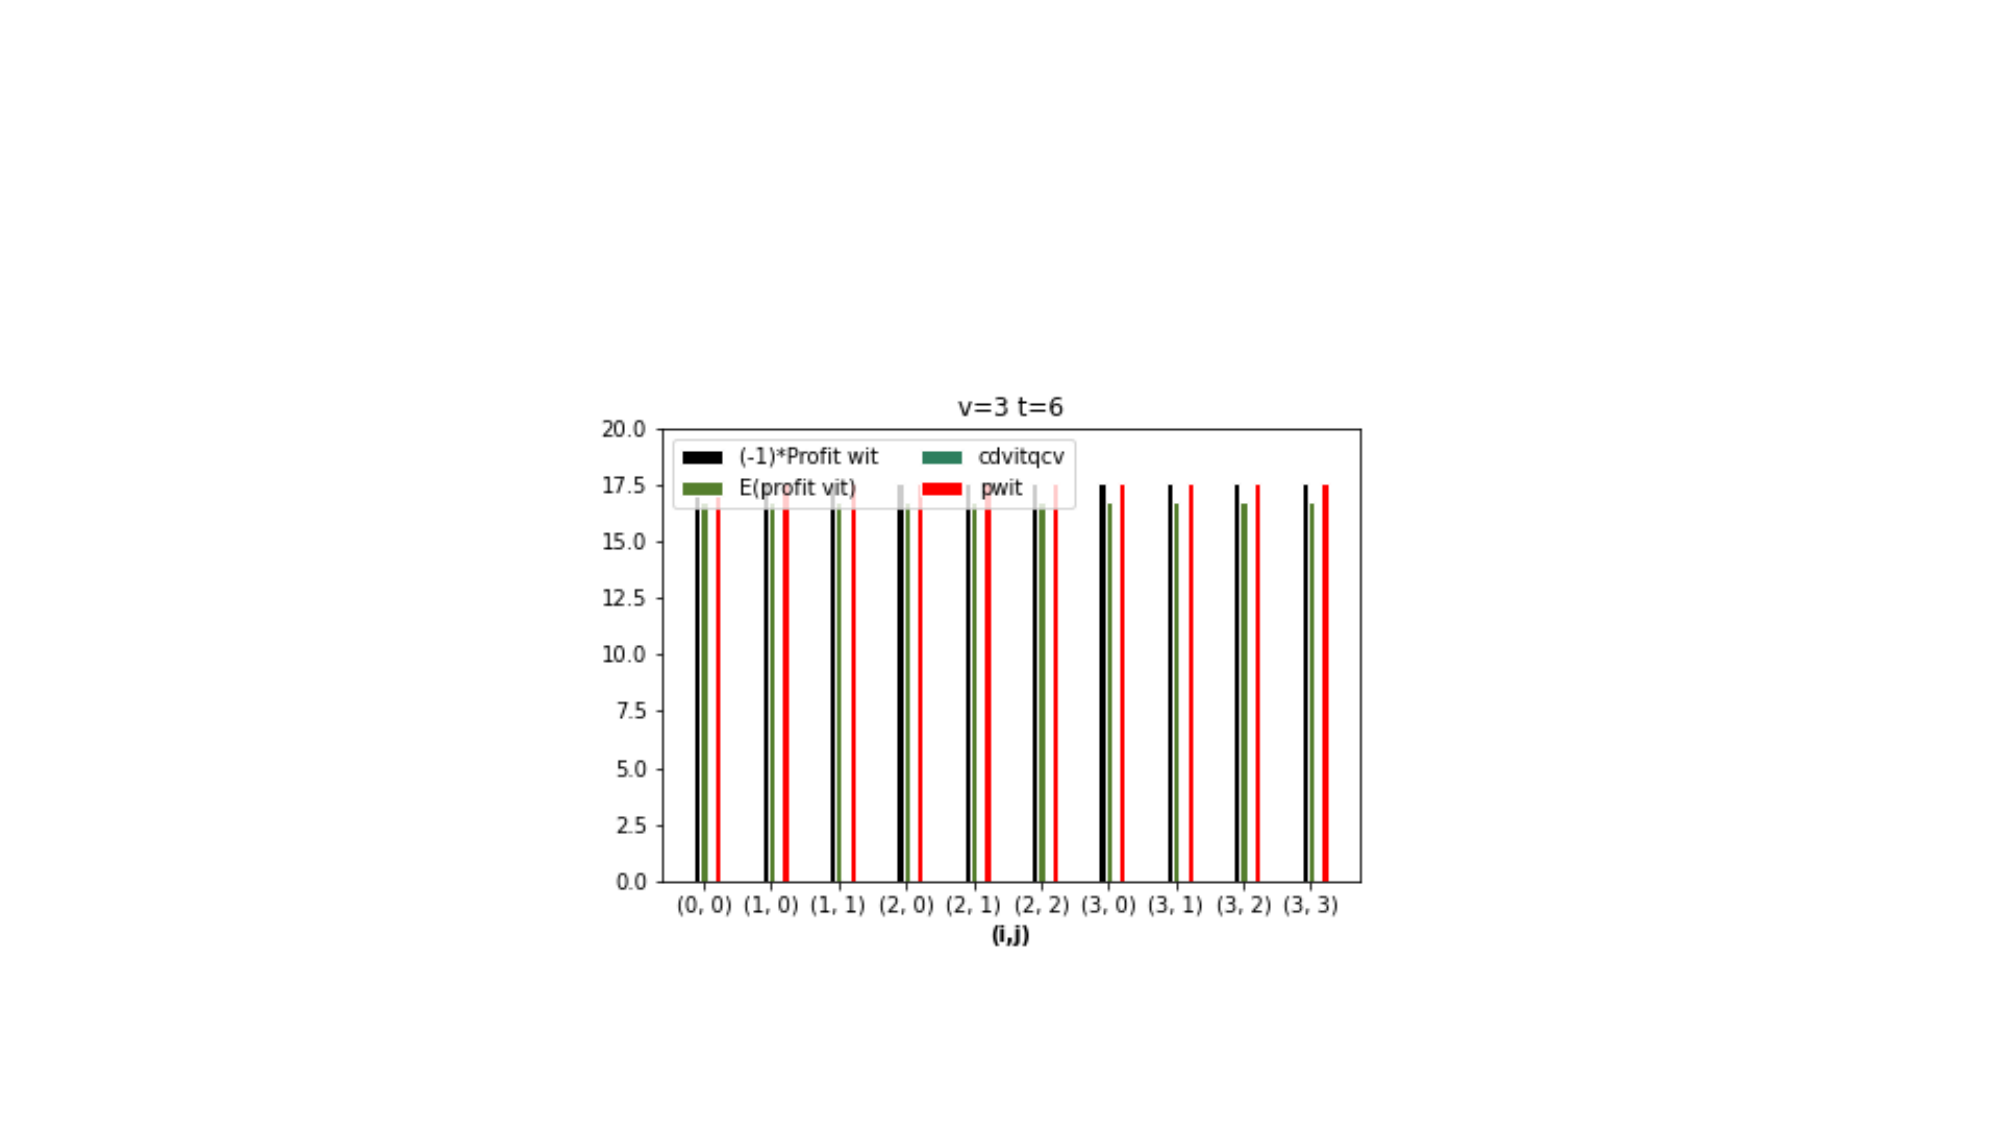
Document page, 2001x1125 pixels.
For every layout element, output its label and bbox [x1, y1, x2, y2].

list [549, 356, 1450, 957]
